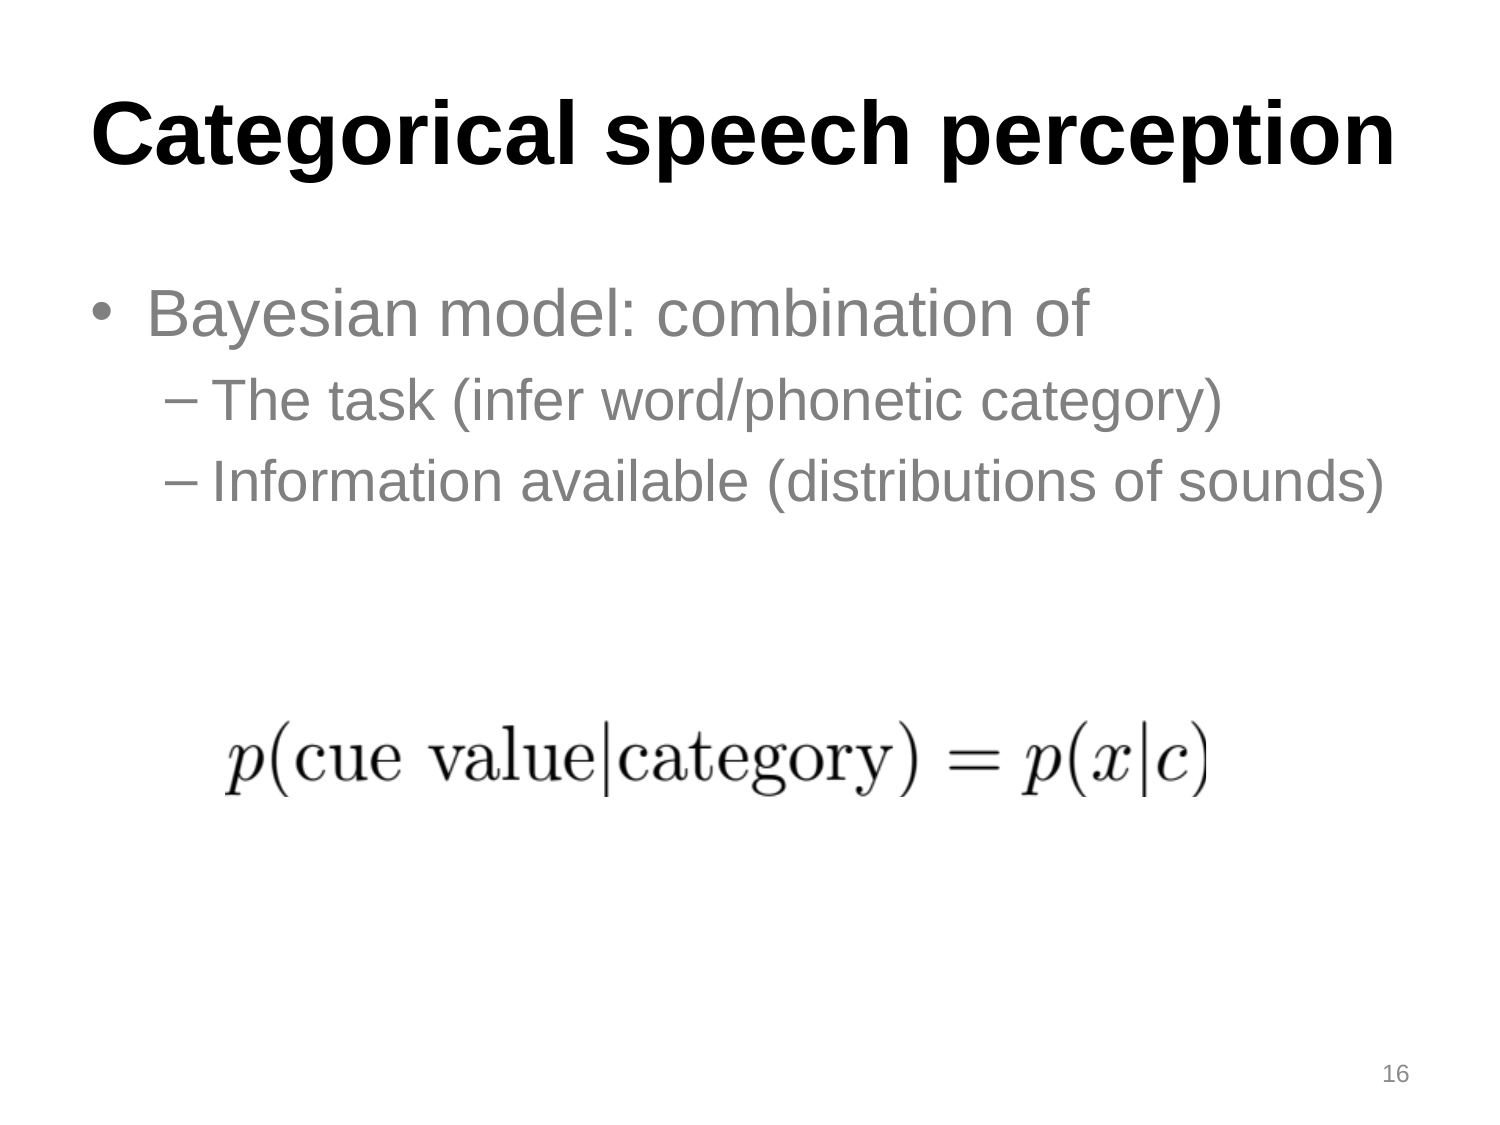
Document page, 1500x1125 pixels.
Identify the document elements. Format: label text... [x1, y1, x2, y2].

picture [224, 719, 1207, 798]
list Bayesian model: combination of The task (infer word/phonetic category) Information available (distributions of sounds) [75, 262, 1425, 1005]
title Categorical speech perception [75, 45, 1425, 233]
slide_number 16 [1074, 1042, 1425, 1103]
